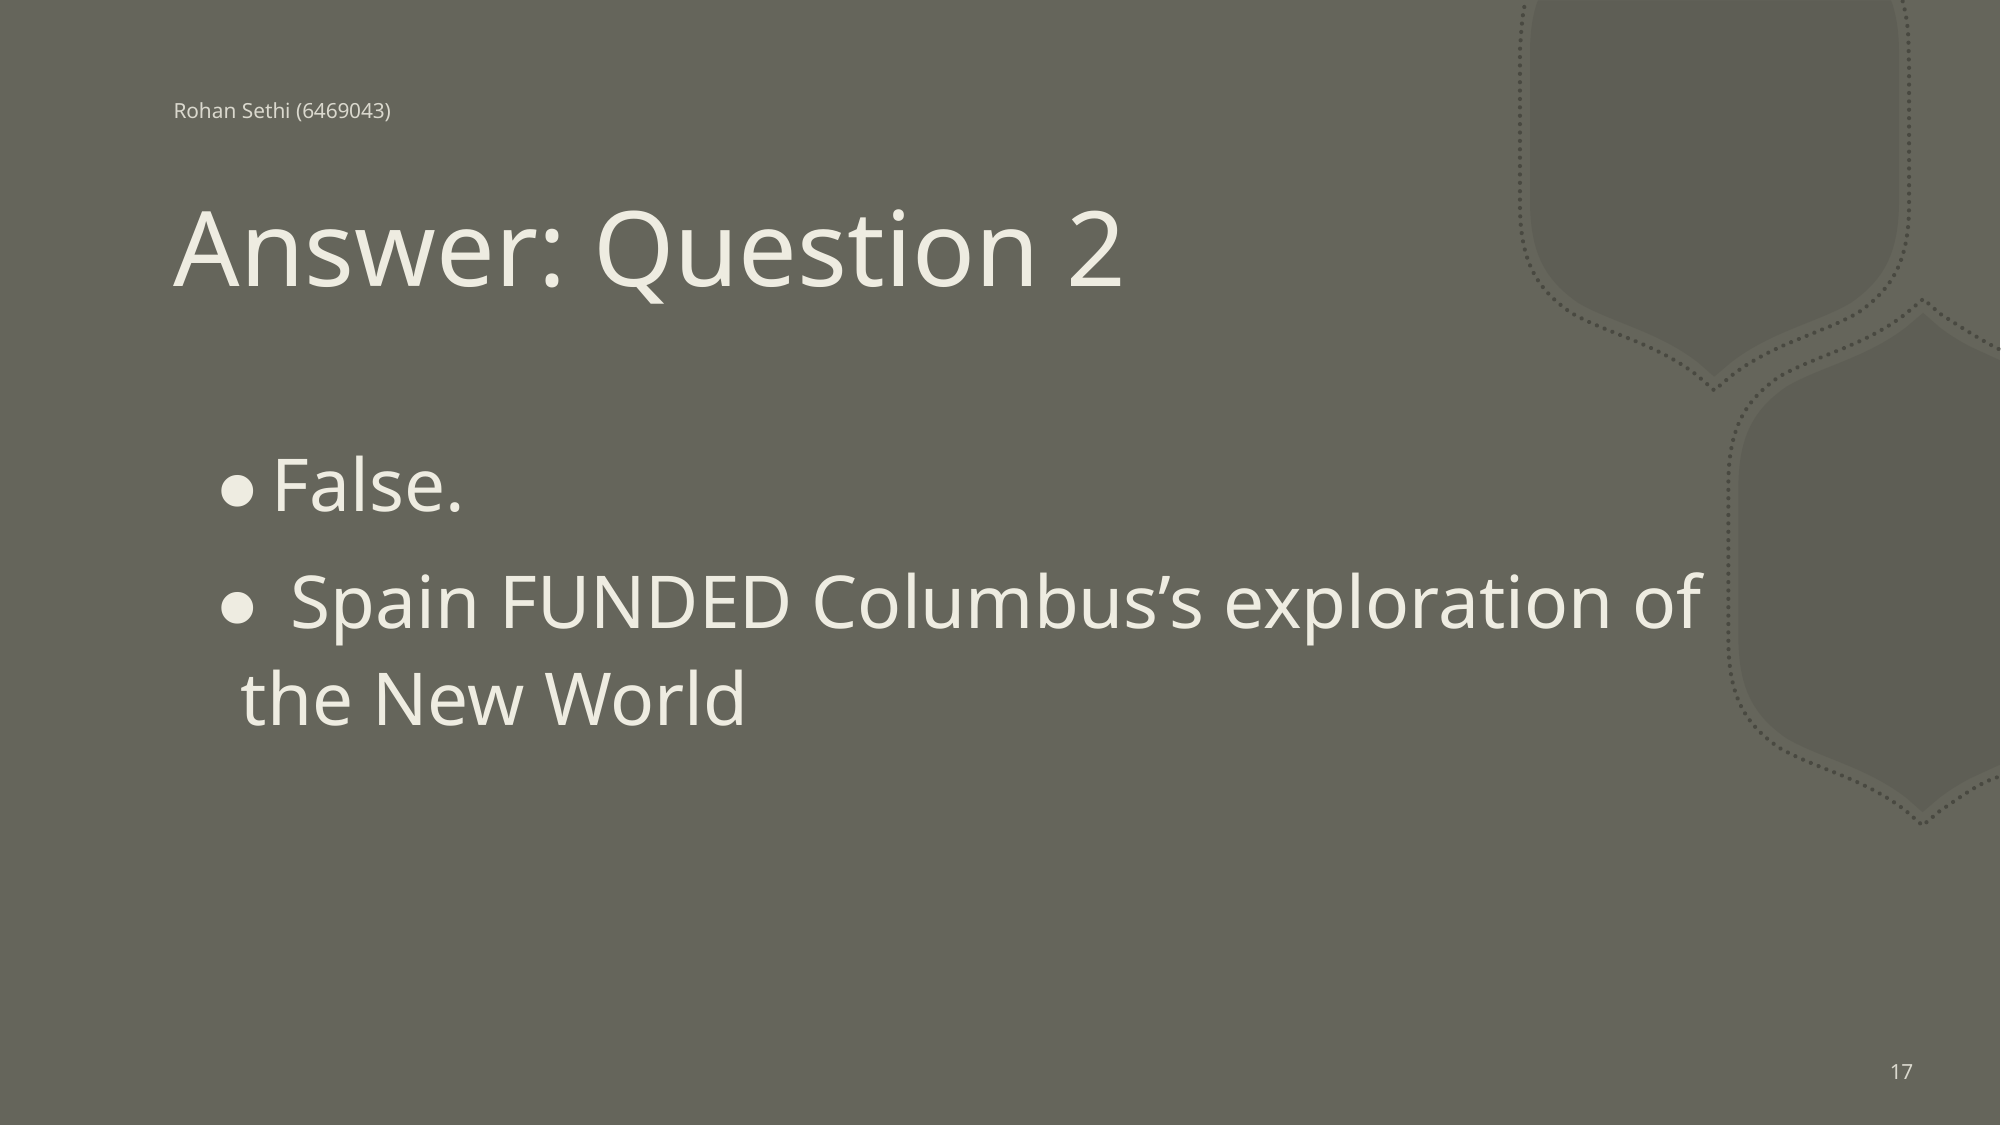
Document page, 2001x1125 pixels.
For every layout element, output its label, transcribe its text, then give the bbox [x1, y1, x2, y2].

footer Rohan Sethi (6469043) [158, 82, 702, 143]
slide_number 17 [1843, 1042, 1929, 1103]
list False. Spain FUNDED Columbus’s exploration of the New World [188, 422, 1756, 538]
title Answer: Question 2 [158, 157, 1479, 332]
